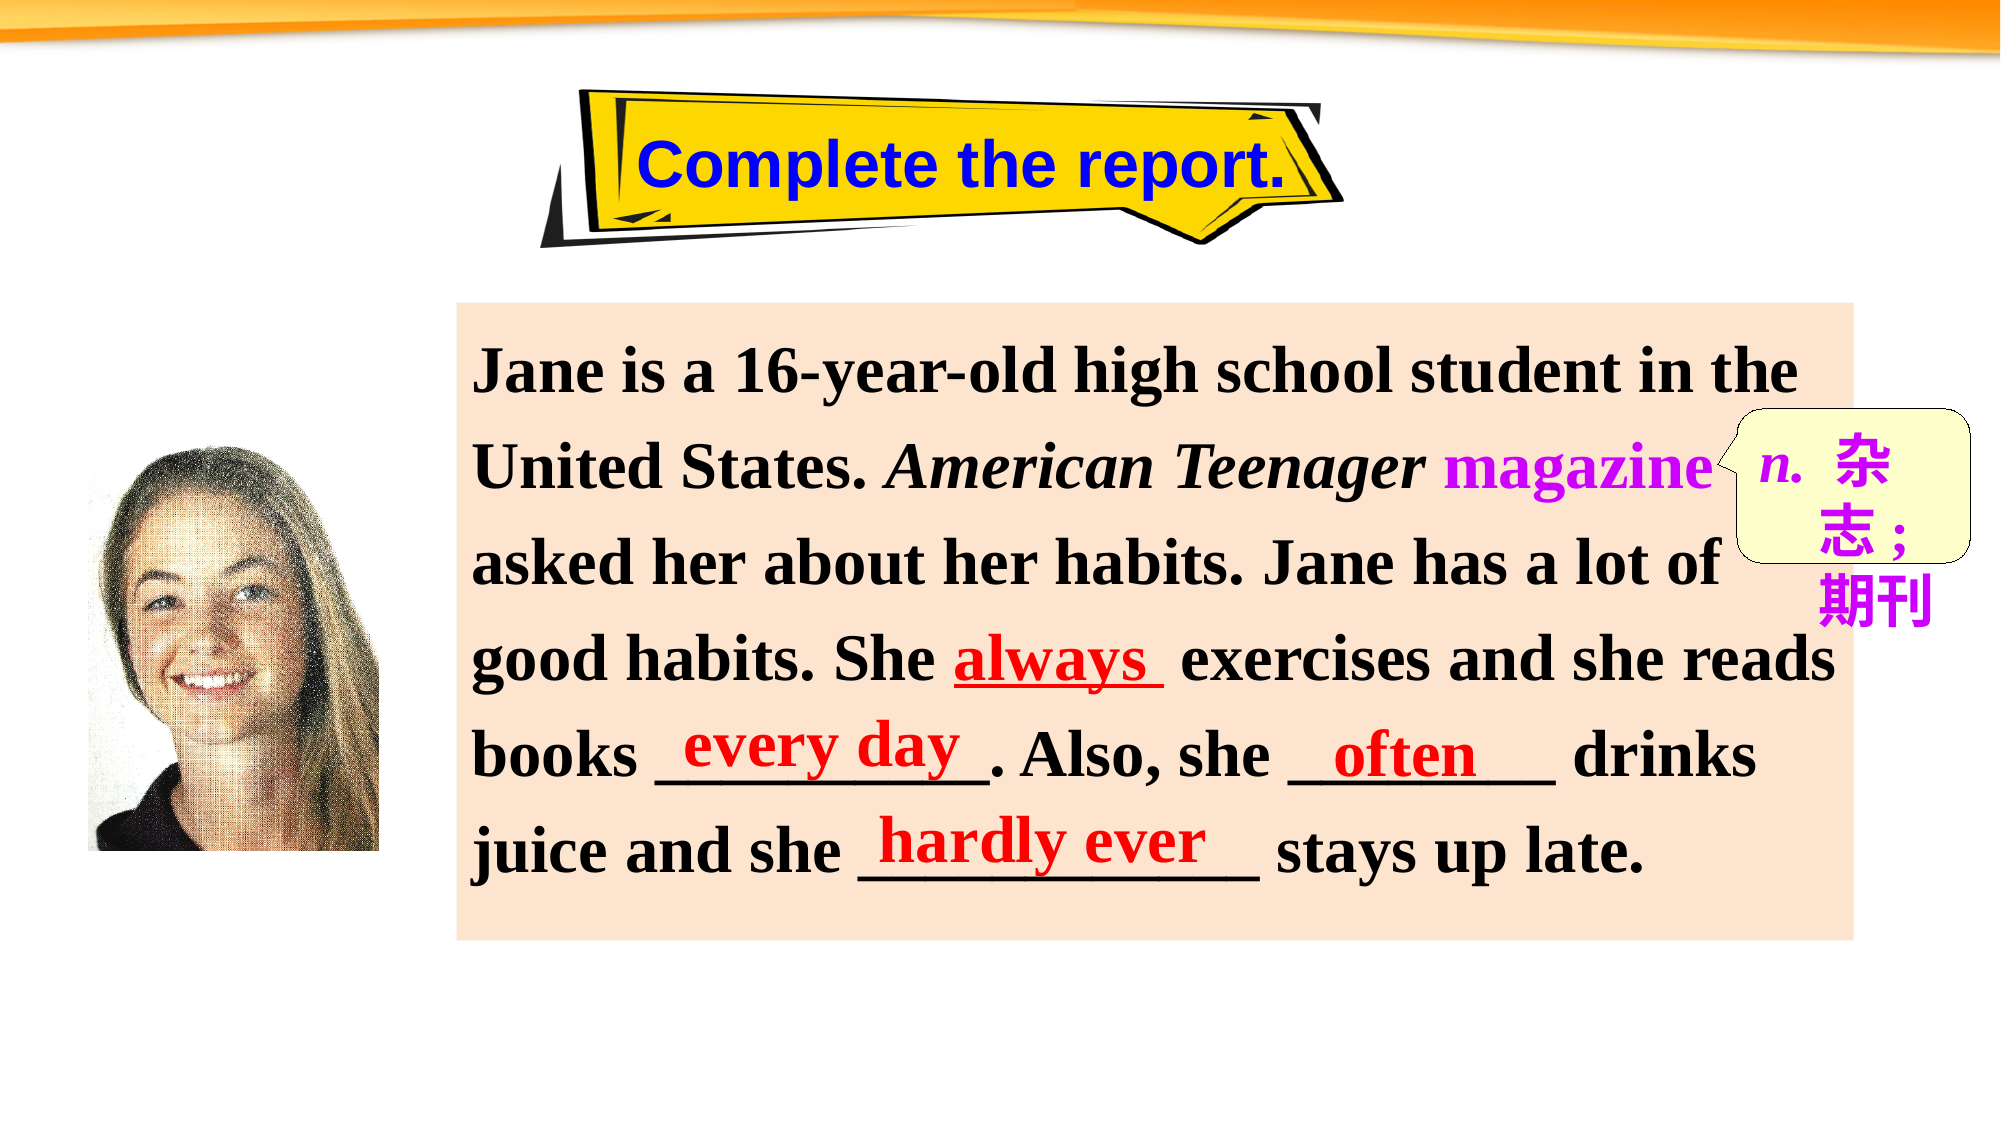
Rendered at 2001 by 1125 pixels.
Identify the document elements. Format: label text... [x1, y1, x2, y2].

text_box n. 杂志; 期刊 [1717, 408, 1971, 564]
text_box every day [669, 692, 1018, 788]
text_box Jane is a 16-year-old high school student in the United States. American Teenager magazine asked her about her habits. Jane has a lot of good habits. She always exercises and she reads books __________. Also, she ________ drinks juice and she ____________ stays up late. [456, 302, 1854, 941]
text_box hardly ever [864, 788, 1331, 884]
text_box often [1318, 702, 1603, 798]
picture [0, 0, 2001, 1125]
